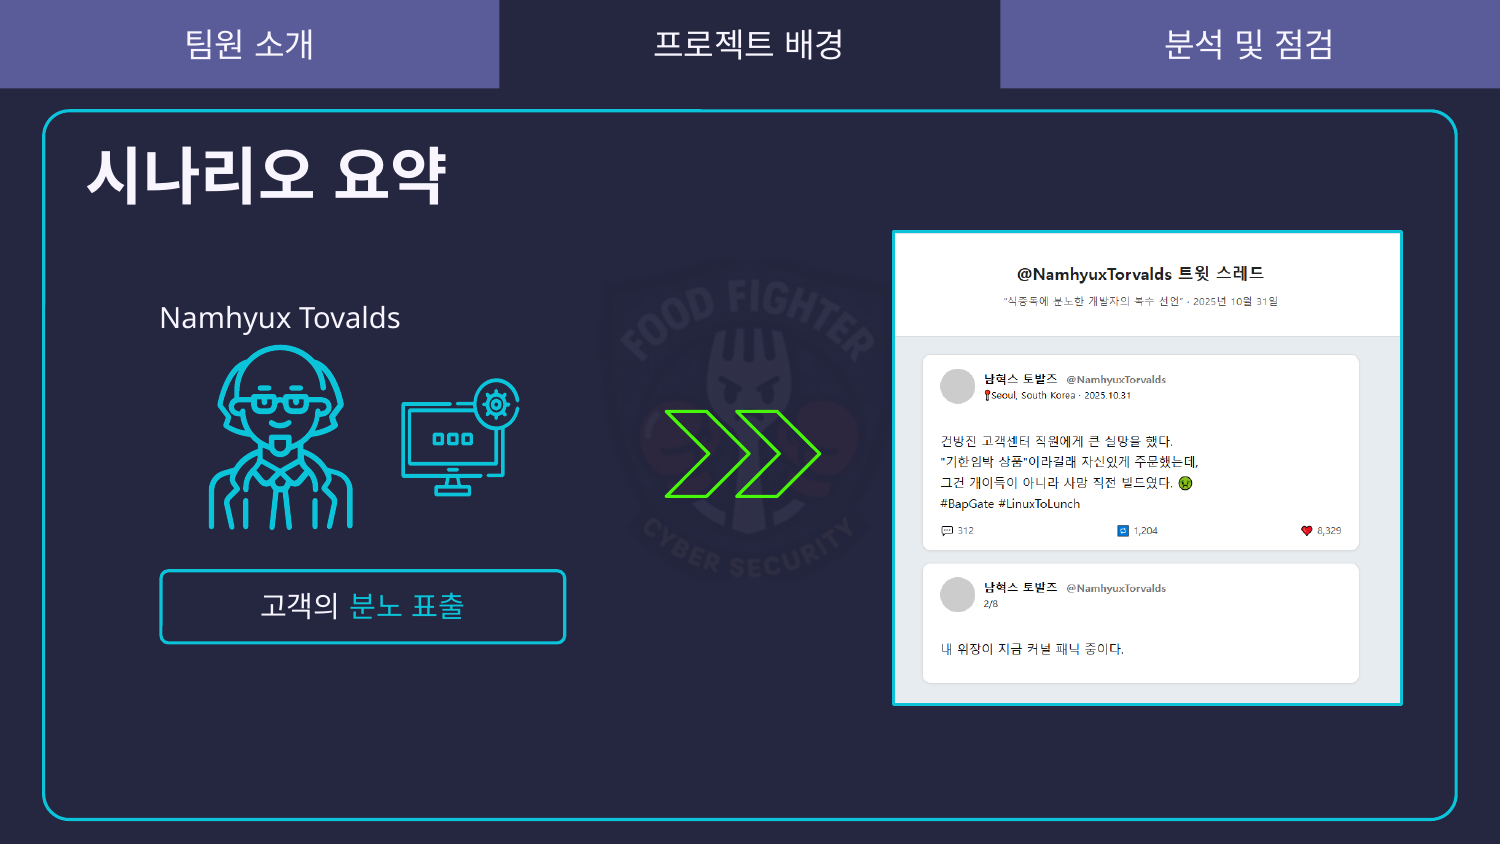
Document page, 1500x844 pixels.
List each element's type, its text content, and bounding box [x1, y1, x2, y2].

title 시나리오 요약 [70, 127, 1430, 222]
picture [894, 232, 1400, 703]
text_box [208, 344, 353, 531]
text_box 고객의 분노 표출 [160, 570, 565, 643]
text_box Namhyux Tovalds [78, 281, 483, 354]
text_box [665, 411, 821, 497]
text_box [401, 377, 520, 497]
